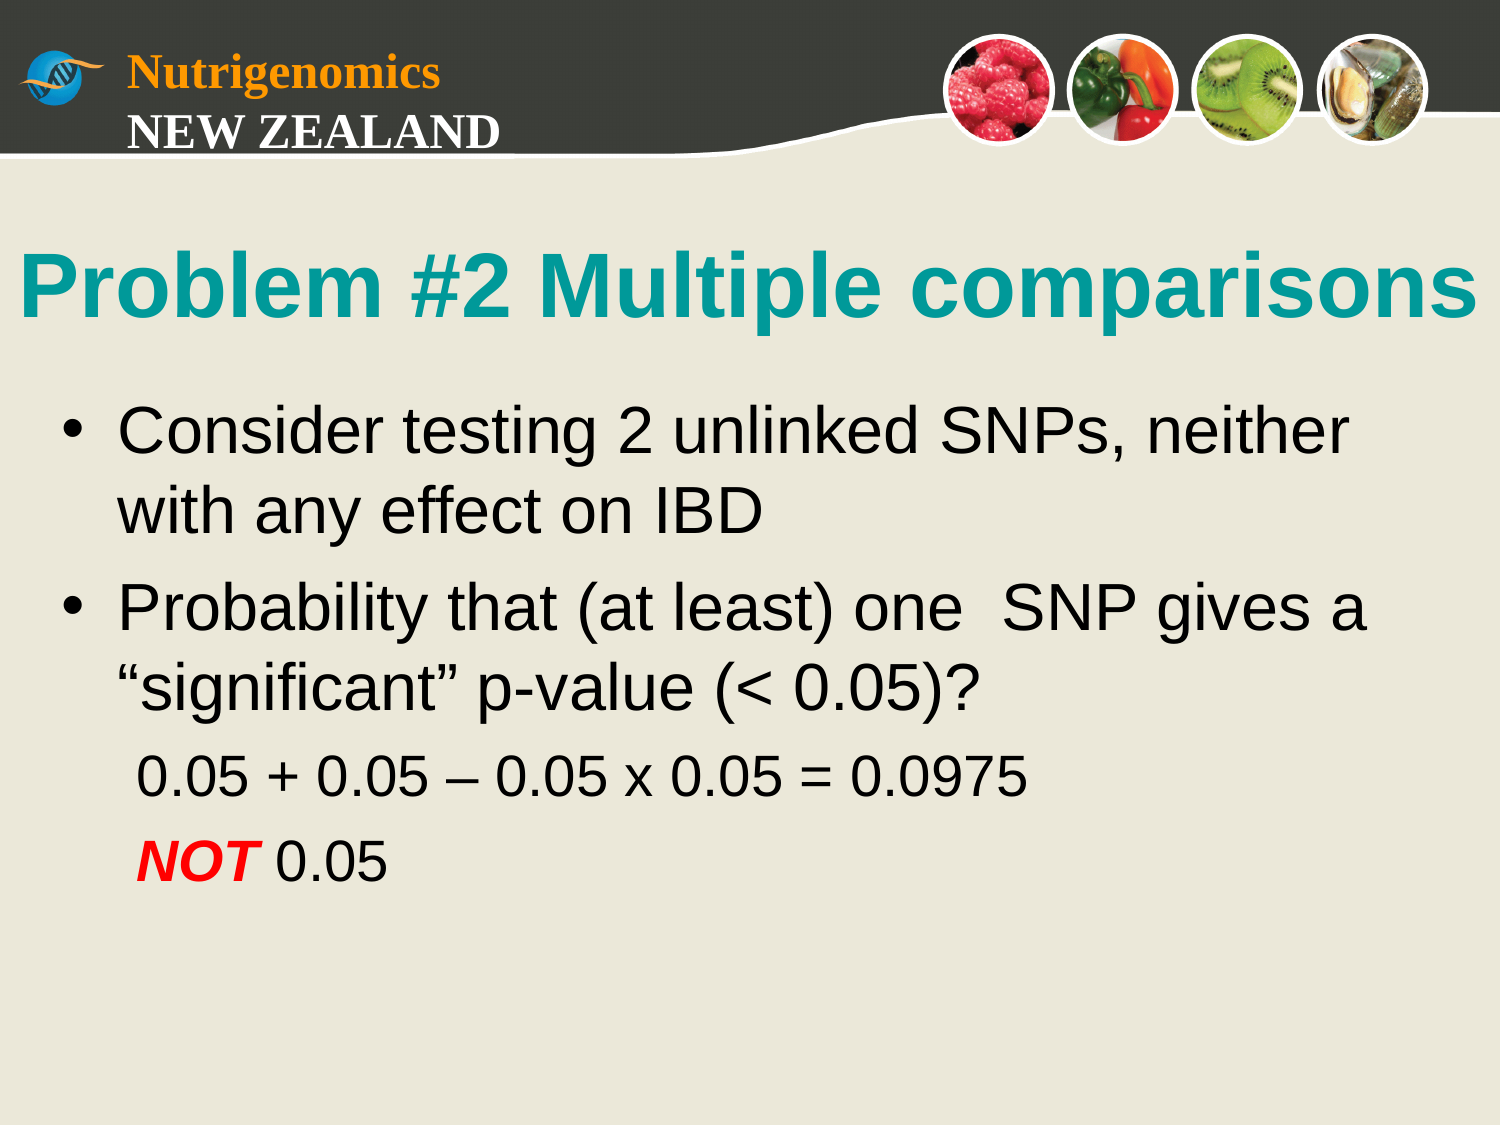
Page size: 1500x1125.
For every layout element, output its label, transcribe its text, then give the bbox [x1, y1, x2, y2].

title Problem #2 Multiple comparisons [0, 163, 1500, 399]
picture [0, 0, 1500, 159]
list Consider testing 2 unlinked SNPs, neither with any effect on IBD Probability that (at least) one SNP gives a “significant” p-value (< 0.05)? 0.05 + 0.05 – 0.05 x 0.05 = 0.0975 NOT 0.05 [46, 379, 1397, 950]
